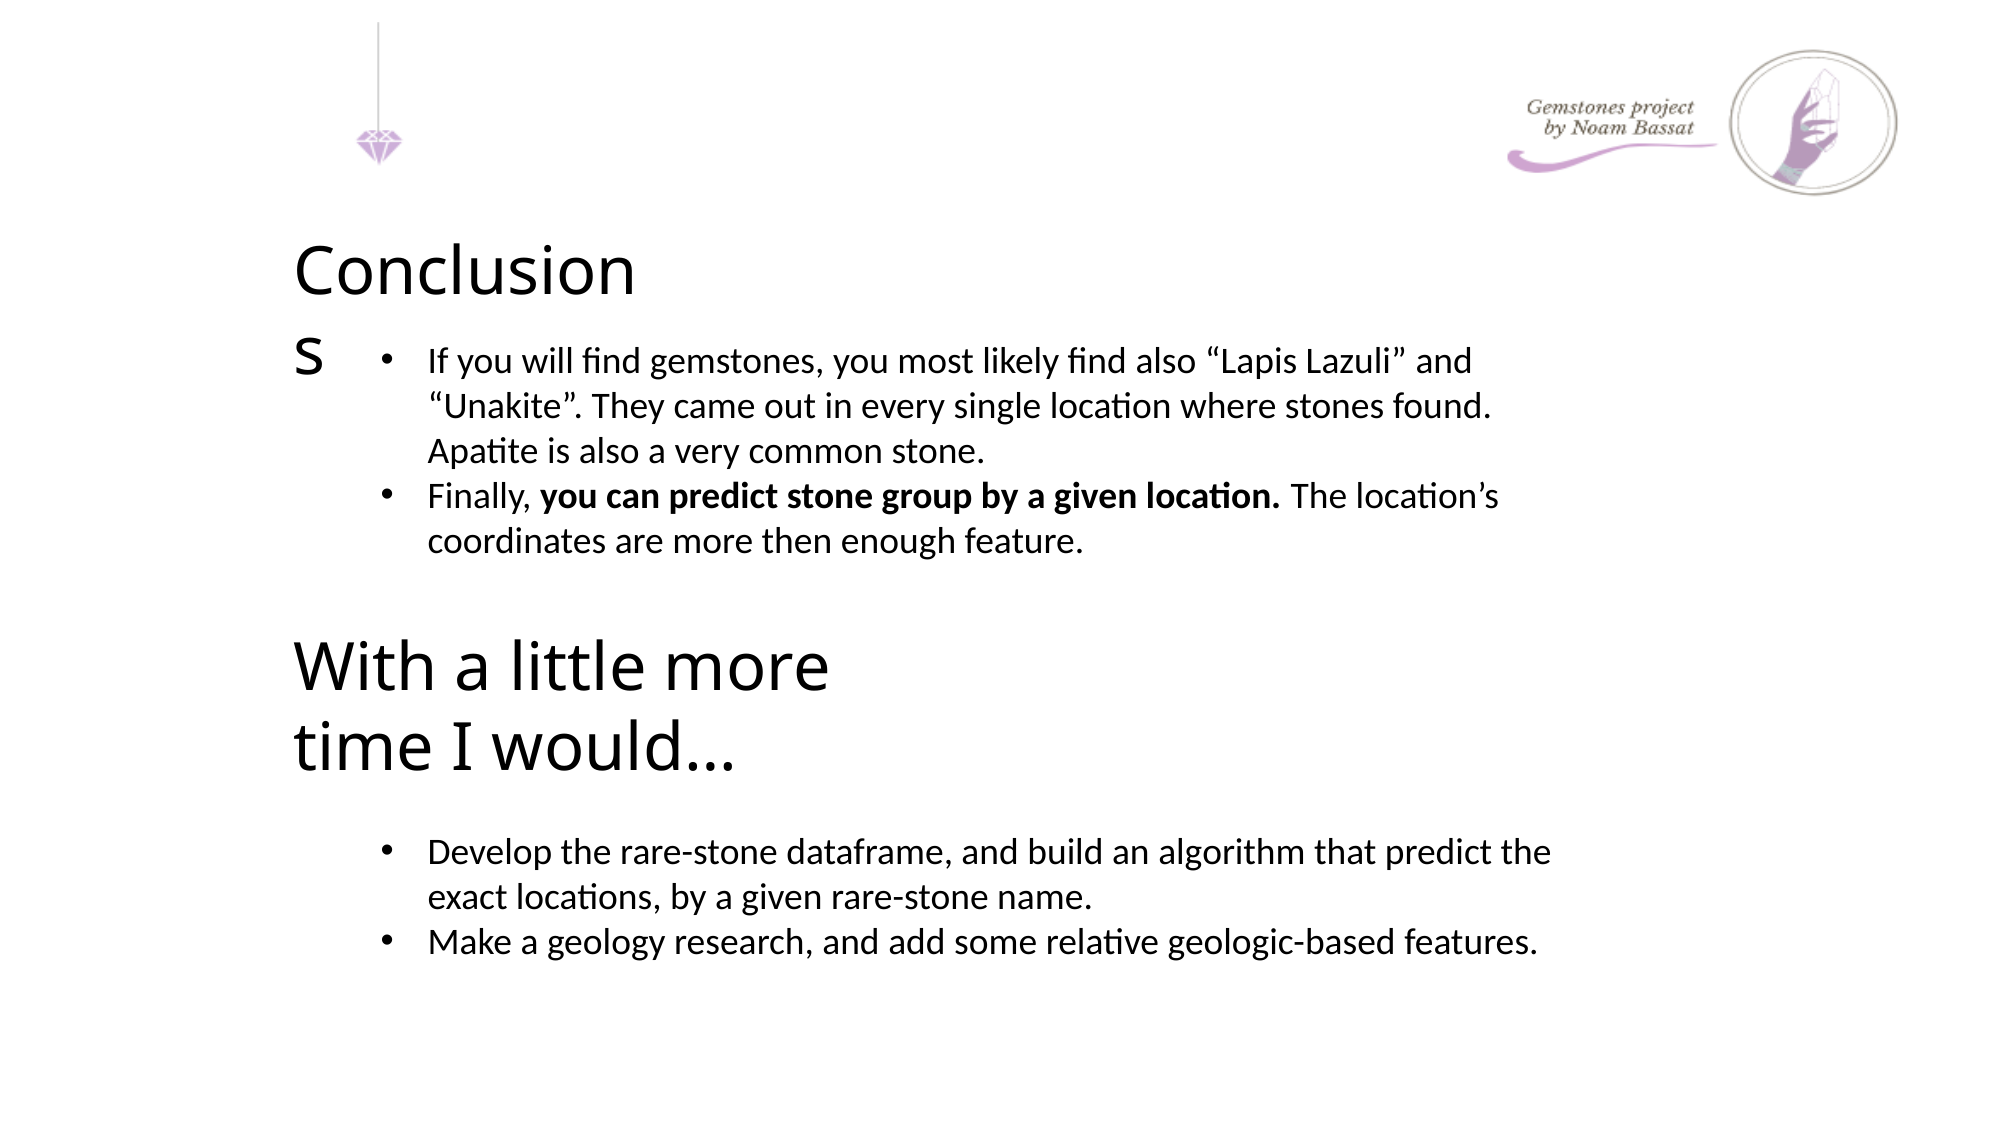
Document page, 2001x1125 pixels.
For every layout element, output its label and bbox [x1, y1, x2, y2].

text_box [203, 22, 1959, 1125]
